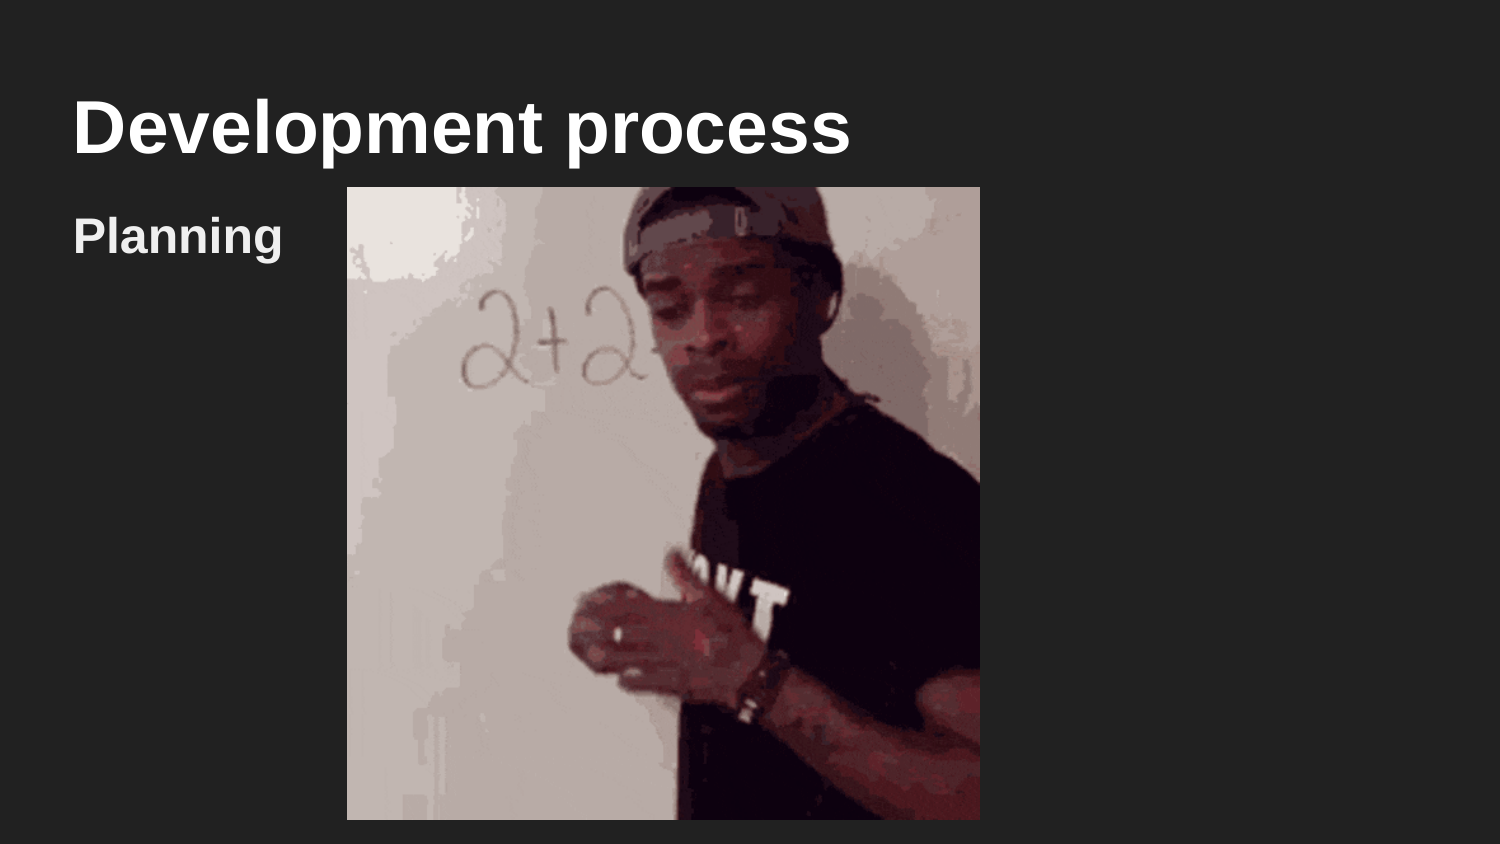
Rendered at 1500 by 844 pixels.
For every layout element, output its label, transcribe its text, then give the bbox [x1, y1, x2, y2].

title Development process [57, 63, 1456, 158]
picture [347, 187, 980, 820]
list Planning [57, 179, 1456, 740]
